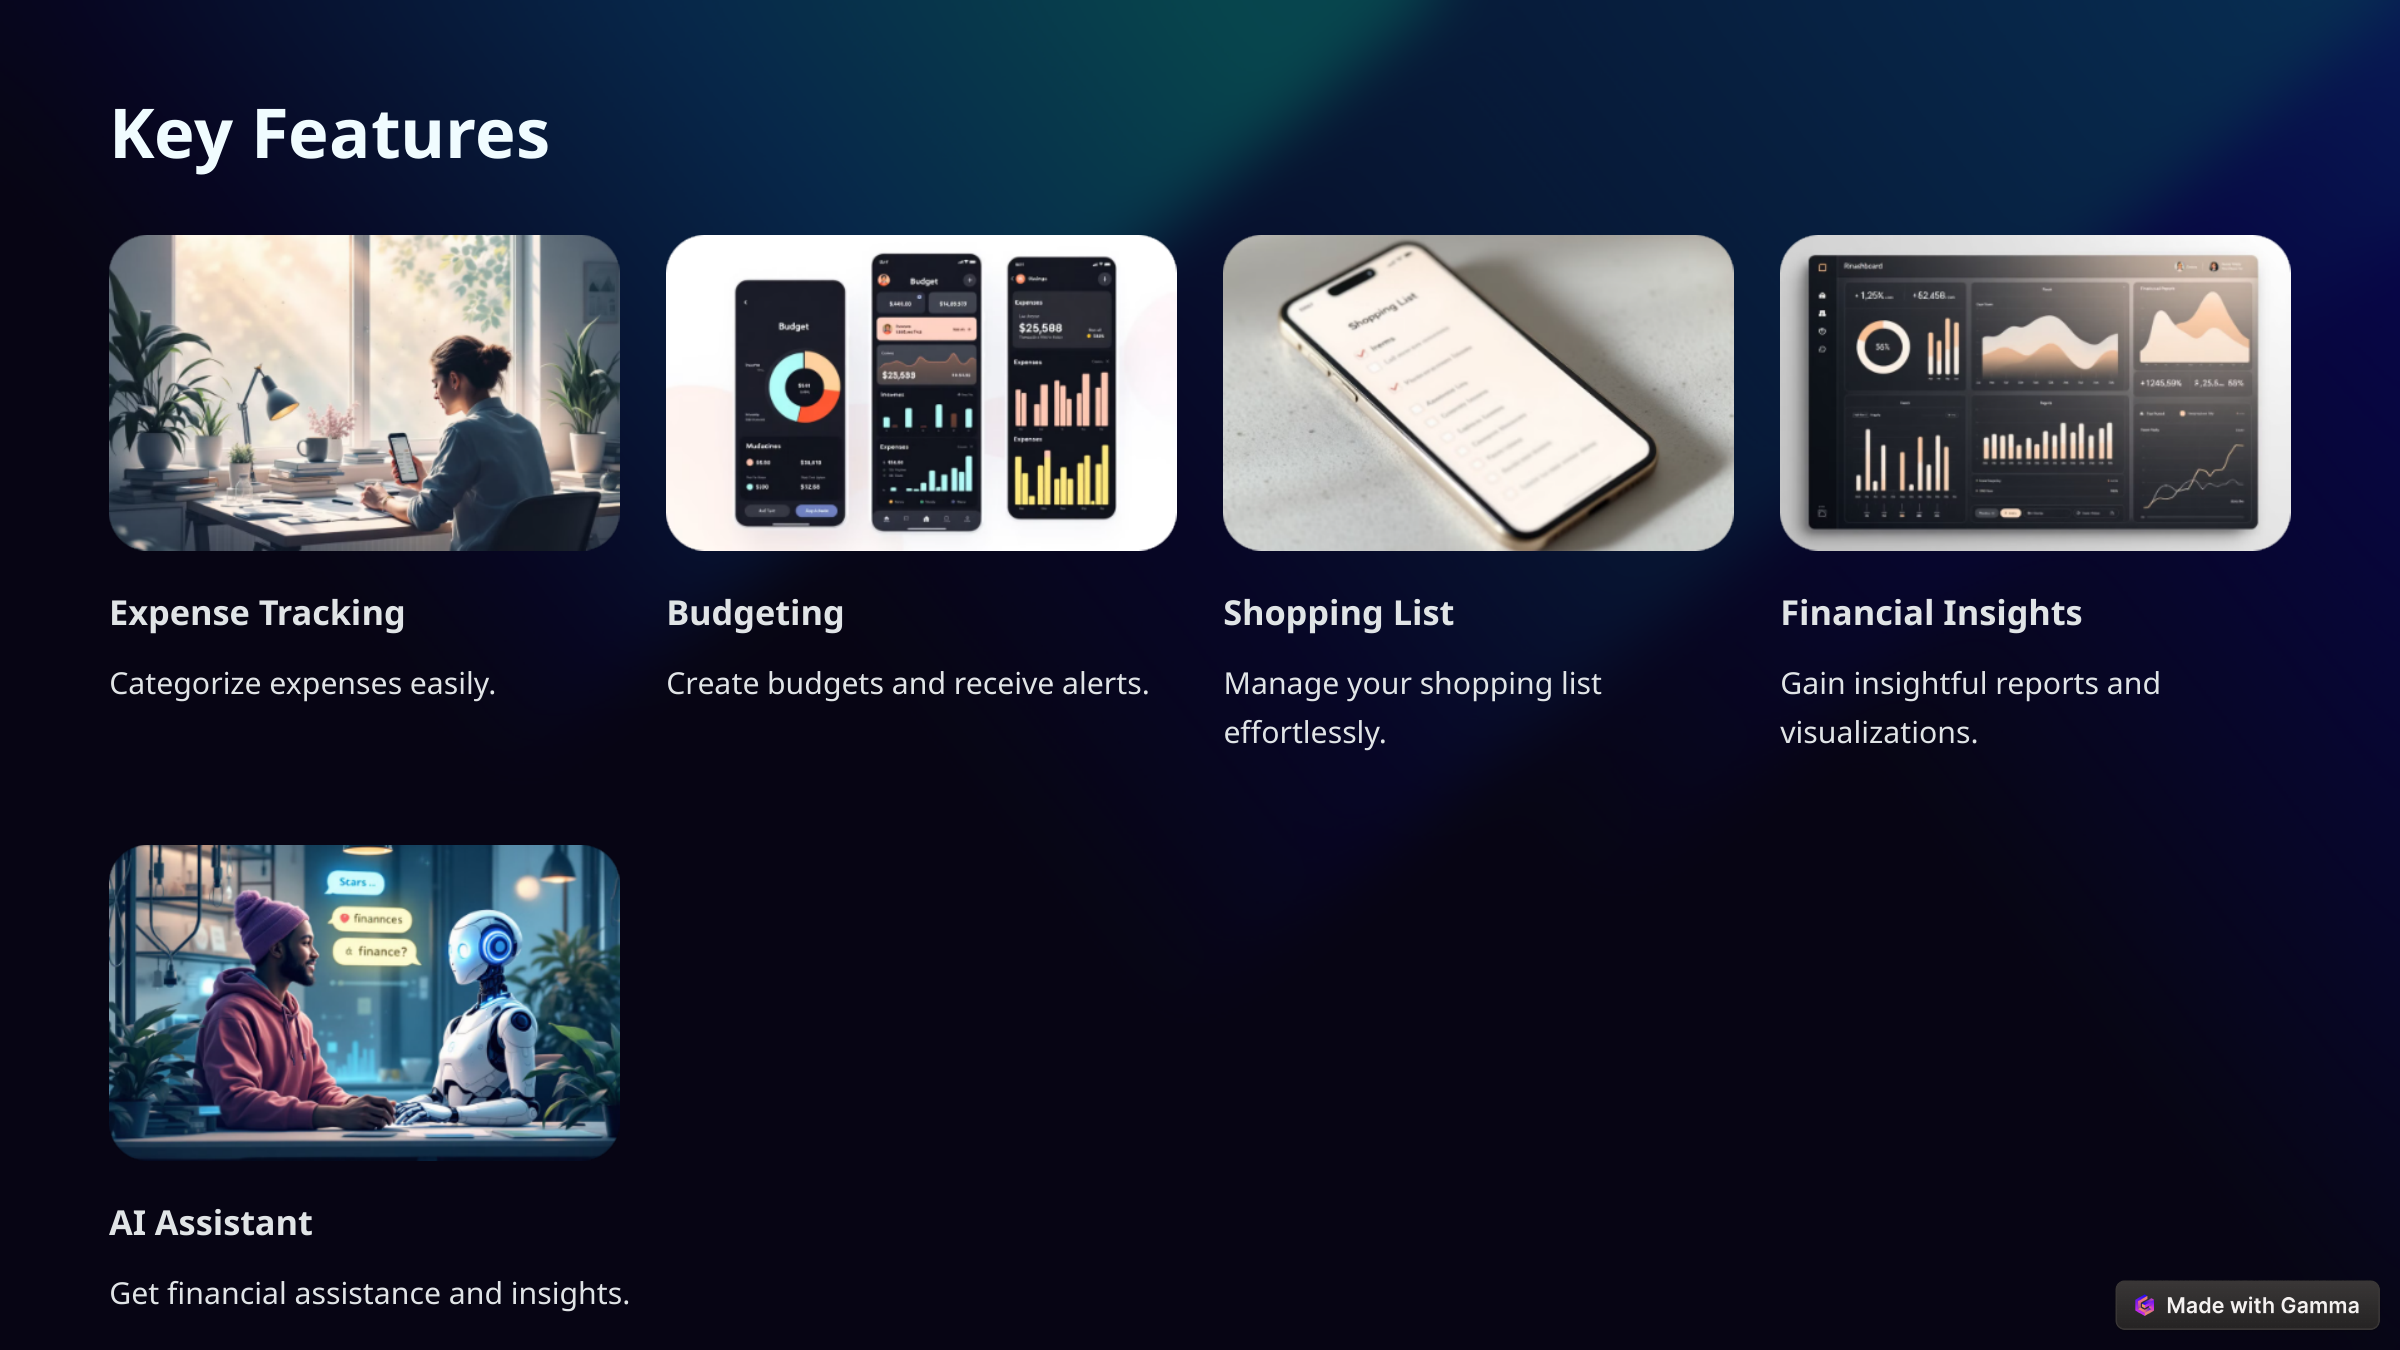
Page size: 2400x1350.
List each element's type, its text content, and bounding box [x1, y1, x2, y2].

text_box Financial Insights [1780, 589, 2128, 633]
text_box Gain insightful reports and visualizations. [1780, 651, 2291, 752]
picture [109, 845, 620, 1161]
picture [109, 235, 620, 551]
picture [2106, 1271, 2389, 1339]
text_box Create budgets and receive alerts. [666, 651, 1177, 702]
text_box Manage your shopping list effortlessly. [1223, 651, 1734, 752]
picture [666, 235, 1177, 551]
text_box Shopping List [1223, 589, 1571, 633]
text_box Budgeting [666, 589, 1014, 633]
text_box Expense Tracking [109, 589, 457, 633]
text_box Get financial assistance and insights. [109, 1261, 620, 1312]
text_box Categorize expenses easily. [109, 651, 620, 702]
text_box Key Features [109, 85, 804, 173]
picture [1780, 235, 2291, 551]
picture [1223, 235, 1734, 551]
text_box AI Assistant [109, 1199, 457, 1244]
